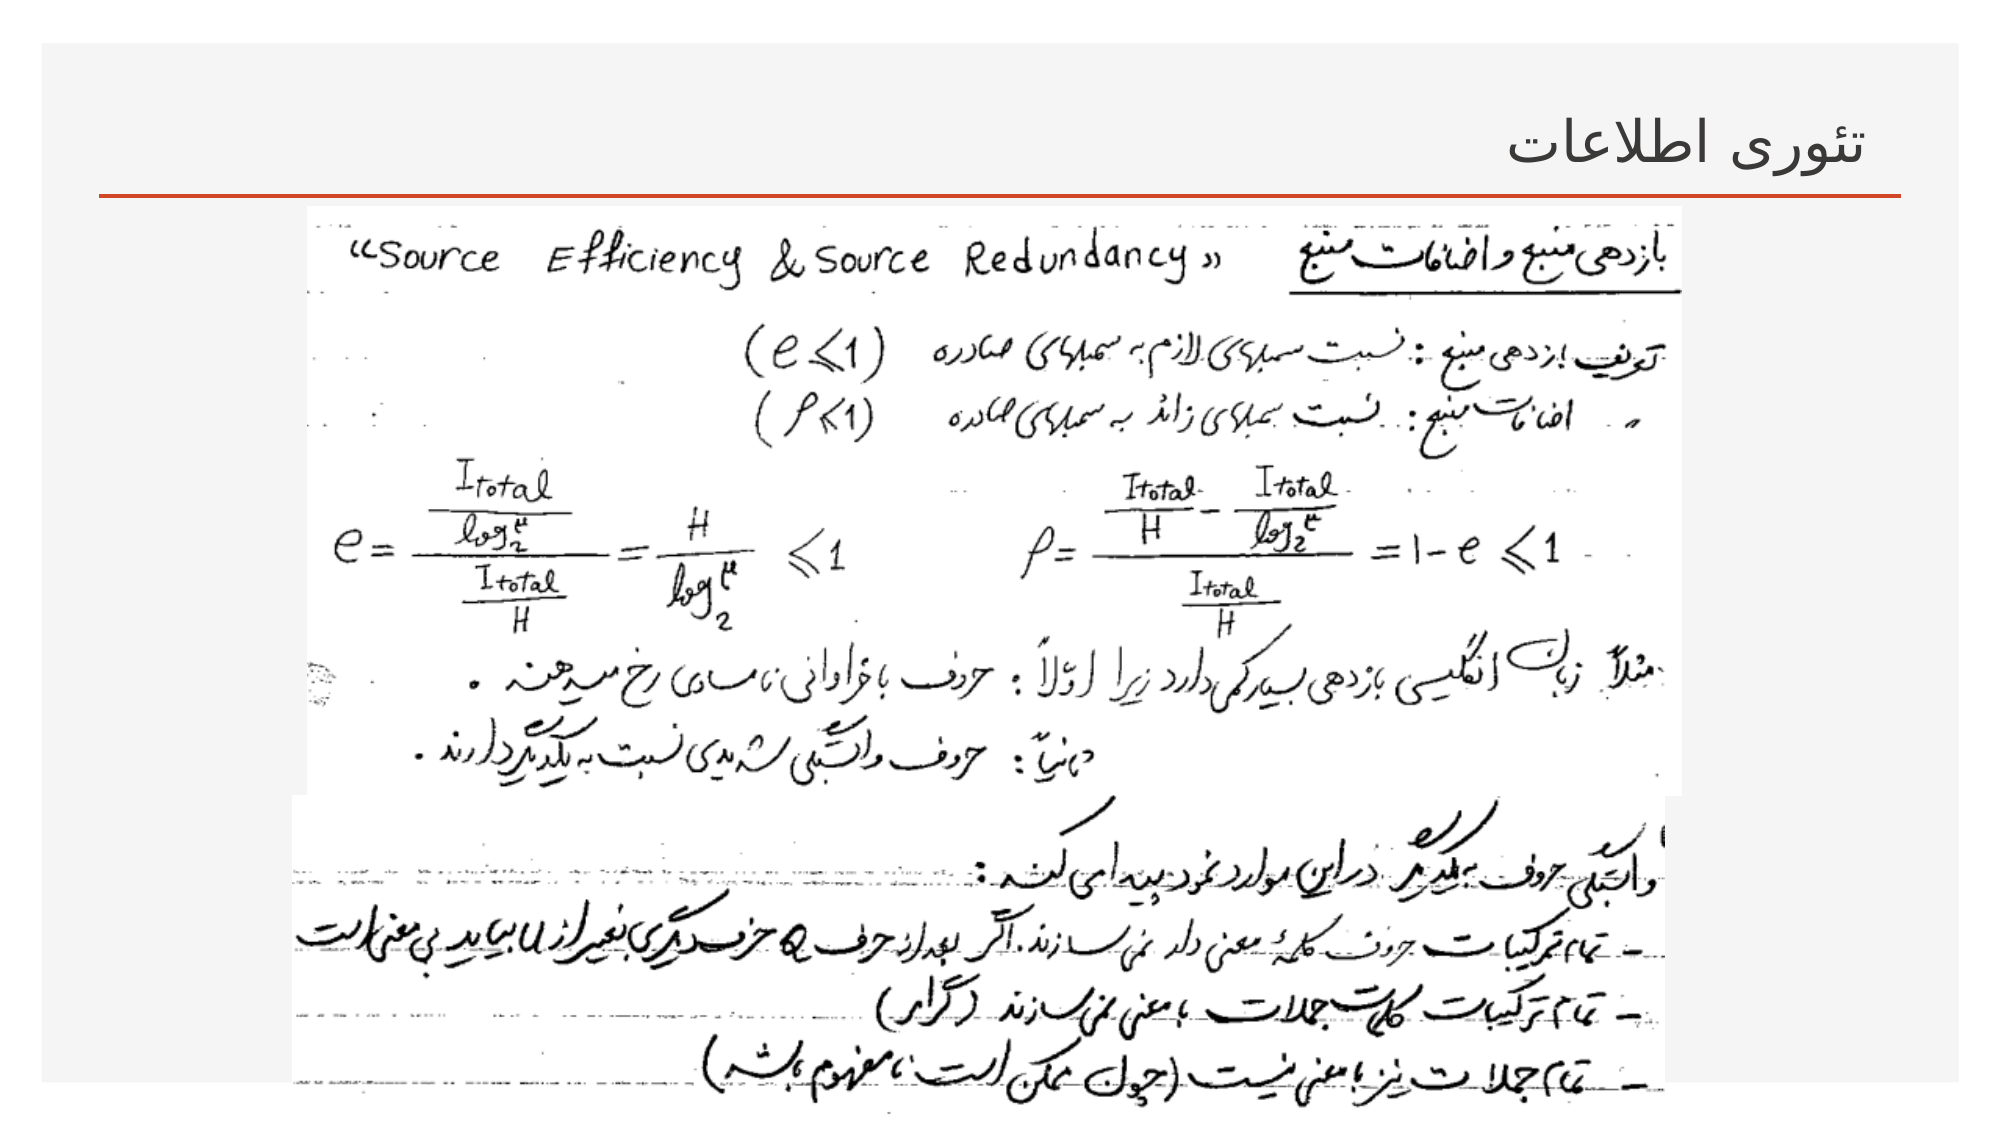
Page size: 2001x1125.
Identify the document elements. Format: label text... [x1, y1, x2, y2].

picture [292, 206, 1682, 1125]
title تئوری اطلاعات [754, 77, 1883, 182]
